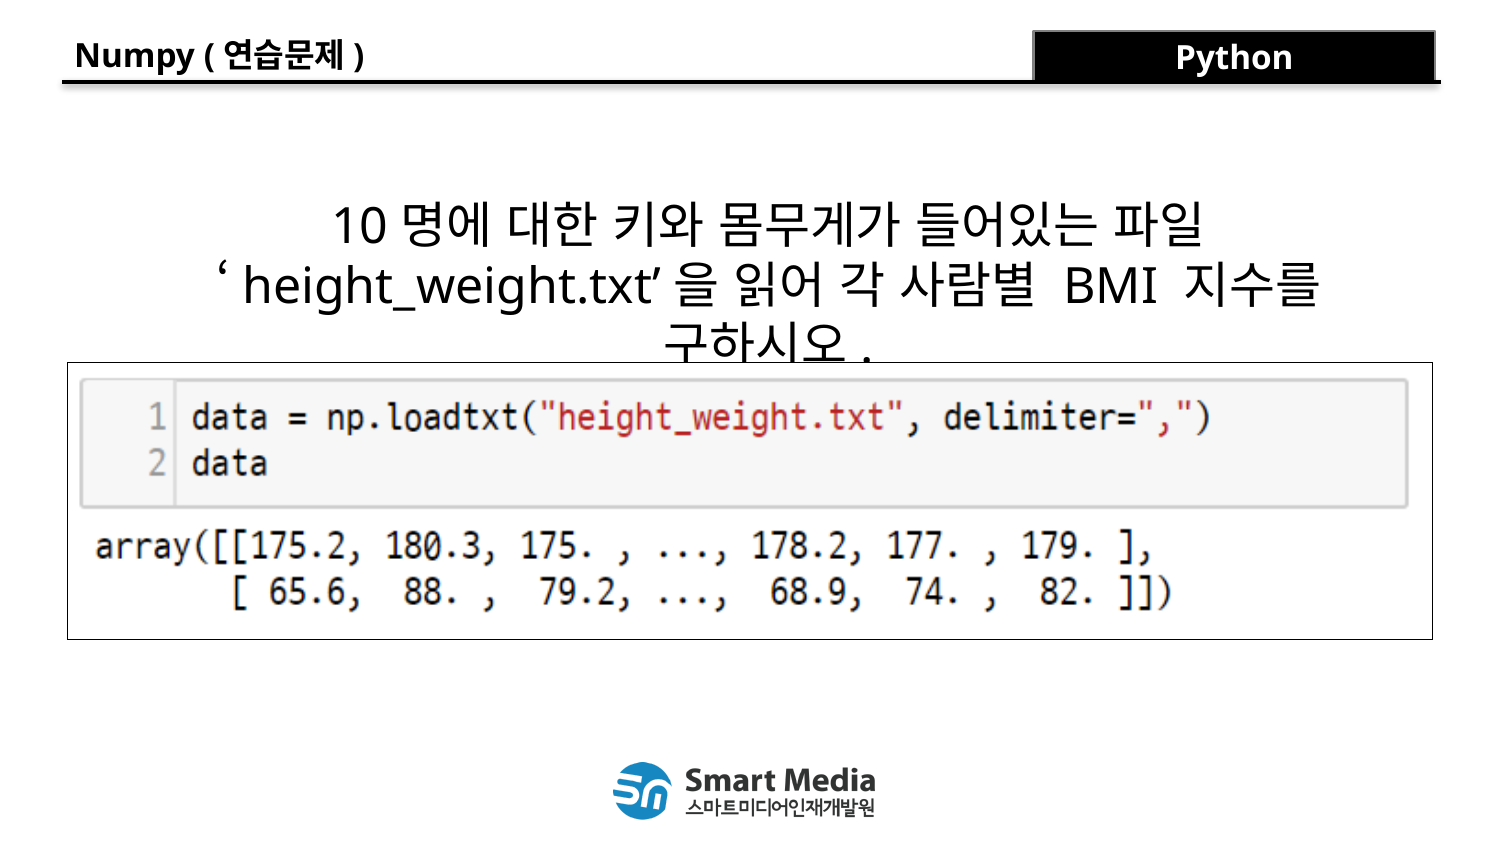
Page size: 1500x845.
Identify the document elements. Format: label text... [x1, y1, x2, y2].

text_box 10명에 대한 키와 몸무게가 들어있는 파일 ‘height_weight.txt’을 읽어 각 사람별 BMI 지수를 구하시오. [125, 185, 1412, 361]
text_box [58, 26, 1441, 83]
picture [613, 762, 875, 821]
picture [66, 362, 1433, 641]
